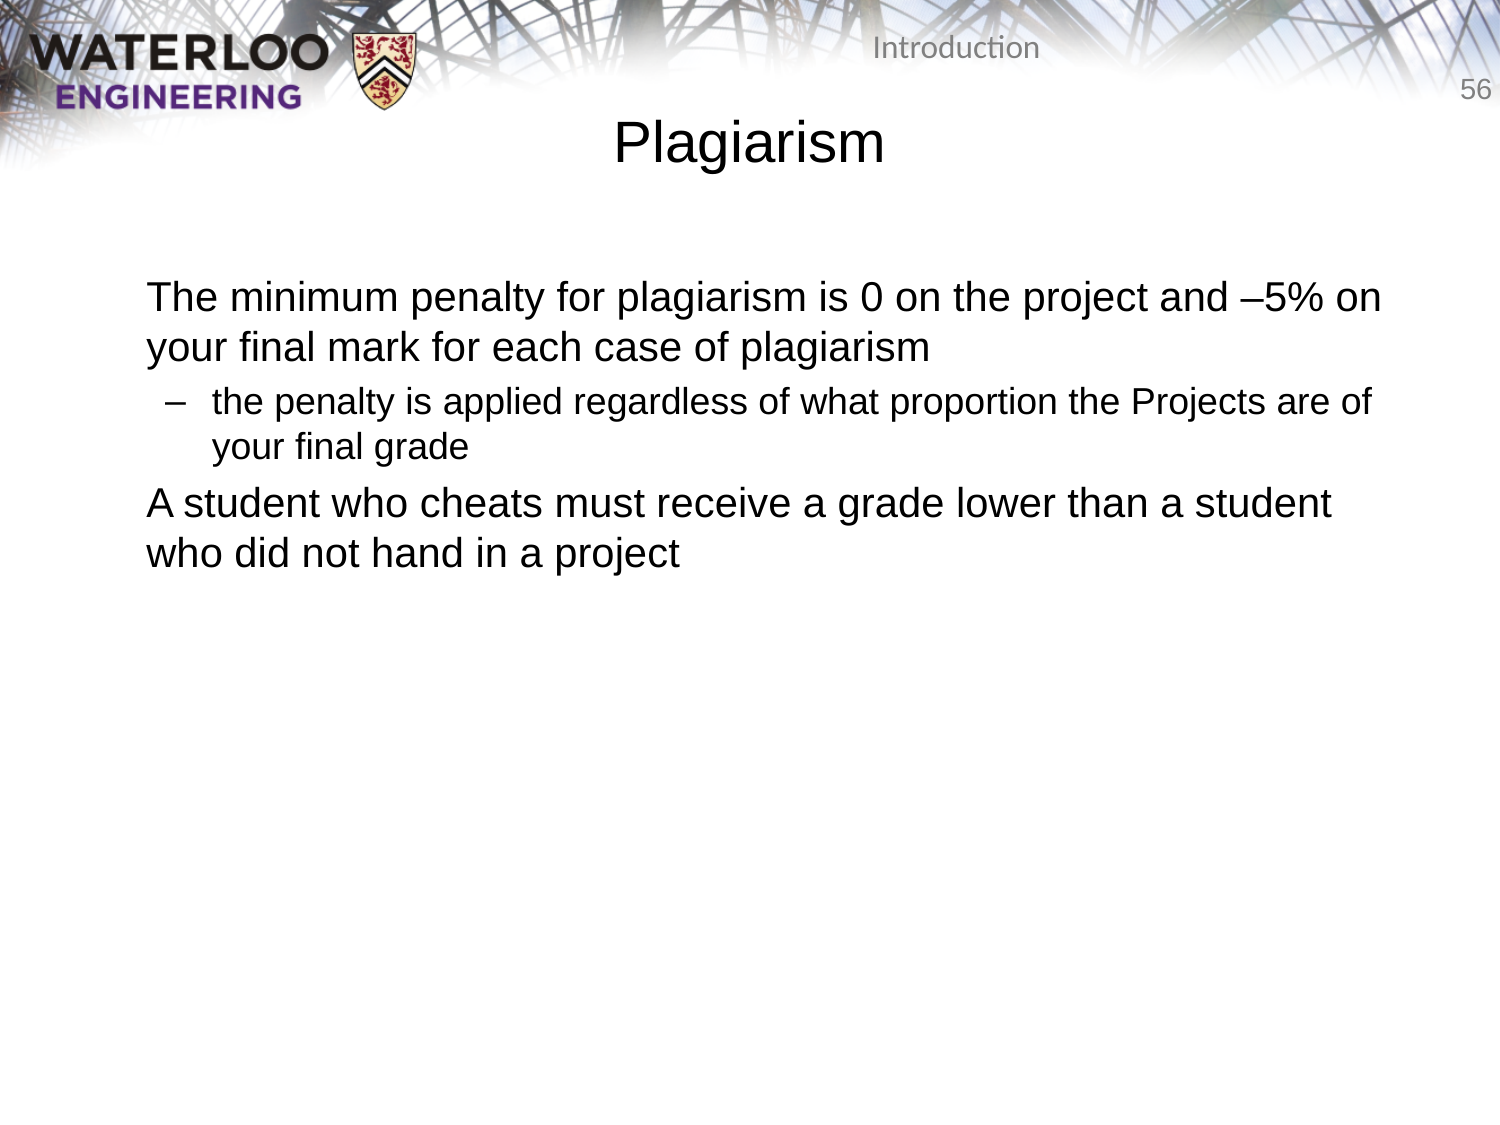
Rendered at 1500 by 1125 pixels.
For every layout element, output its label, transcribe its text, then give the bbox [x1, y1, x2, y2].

picture [0, 0, 1500, 1125]
title Plagiarism [74, 44, 1426, 233]
list The minimum penalty for plagiarism is 0 on the project and –5% on your final mark for each case of plagiarism the penalty is applied regardless of what proportion the Projects are of your final grade A student who cheats must receive a grade lower than a student who did not hand in a project [74, 262, 1426, 1006]
